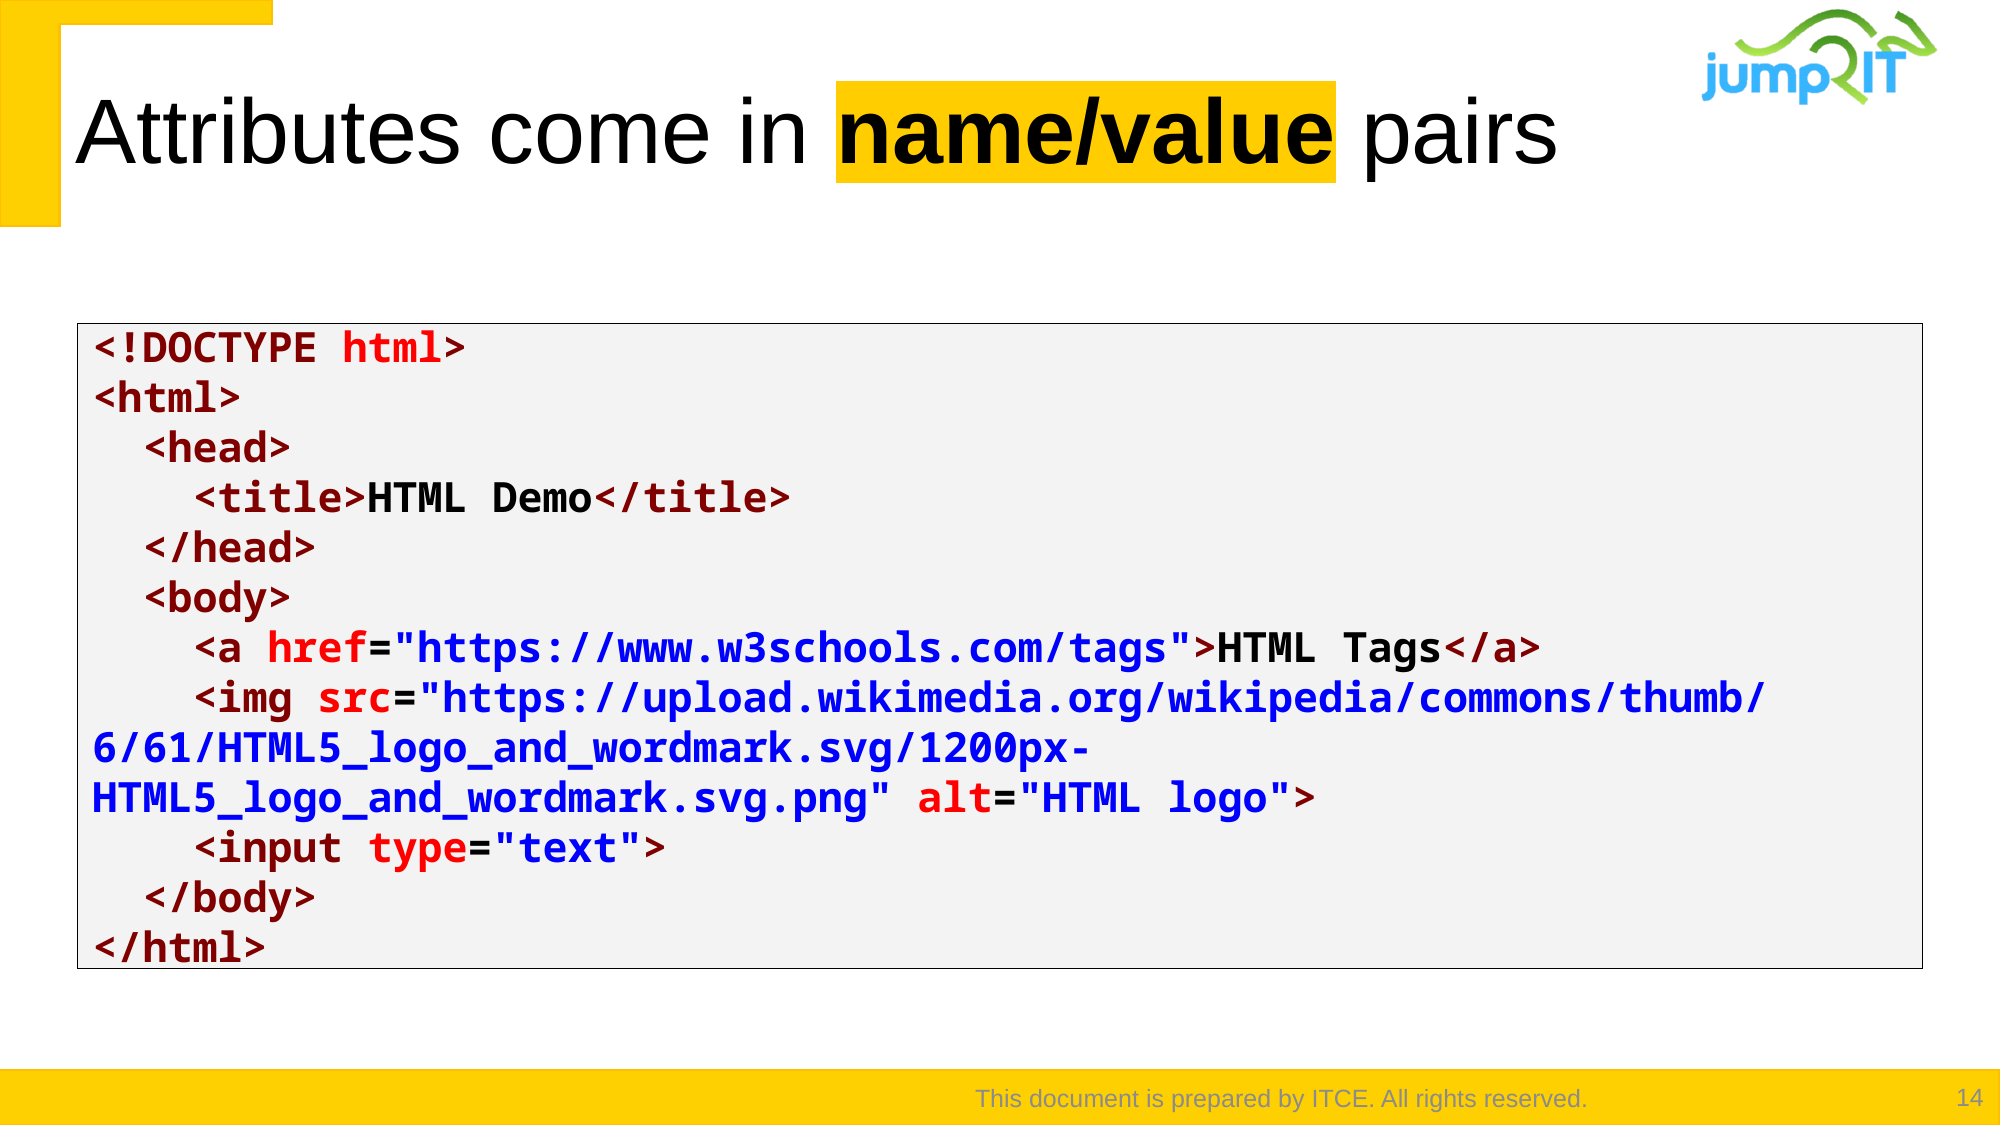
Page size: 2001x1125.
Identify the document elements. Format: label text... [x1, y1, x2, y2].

title Attributes come in name/value pairs [60, 25, 1669, 244]
text_box <!DOCTYPE html> <html> <head> <title>HTML Demo</title> </head> <body> <a href="https://www.w3schools.com/tags">HTML Tags</a> <img src="https://upload.wikimedia.org/wikipedia/commons/thumb/6/61/HTML5_logo_and_wordmark.svg/1200px-HTML5_logo_and_wordmark.svg.png" alt="HTML logo"> <input type="text"> </body> </html> [77, 322, 1923, 970]
picture [1696, 1, 1943, 113]
slide_number 14 [1906, 1072, 1999, 1121]
footer This document is prepared by ITCE. All rights reserved. [771, 1069, 1794, 1125]
